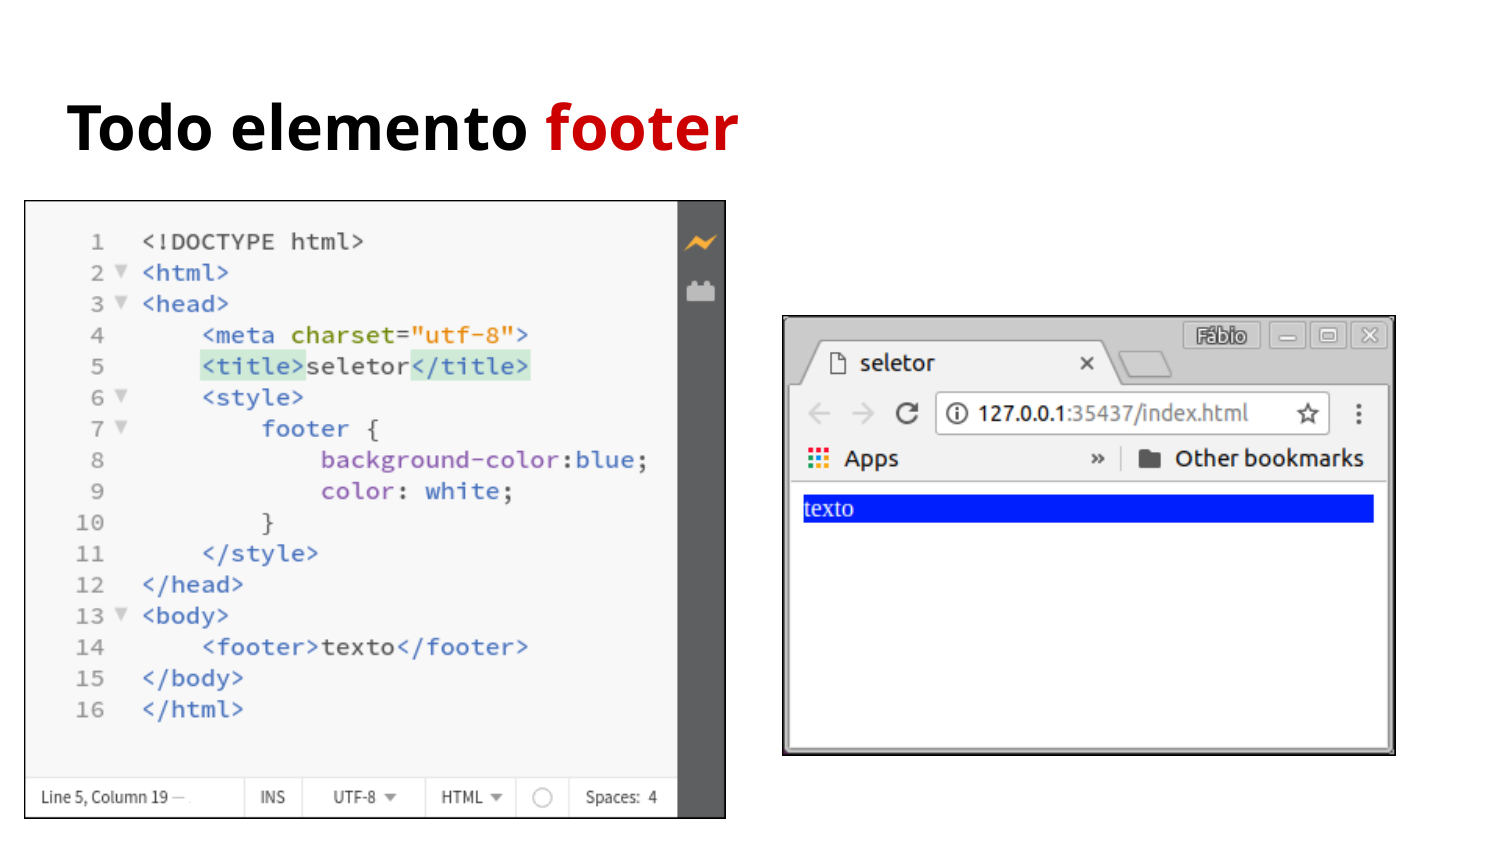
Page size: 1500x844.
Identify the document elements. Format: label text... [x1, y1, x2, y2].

picture [782, 315, 1396, 757]
title Todo elemento footer [51, 72, 1449, 176]
picture [24, 199, 727, 819]
